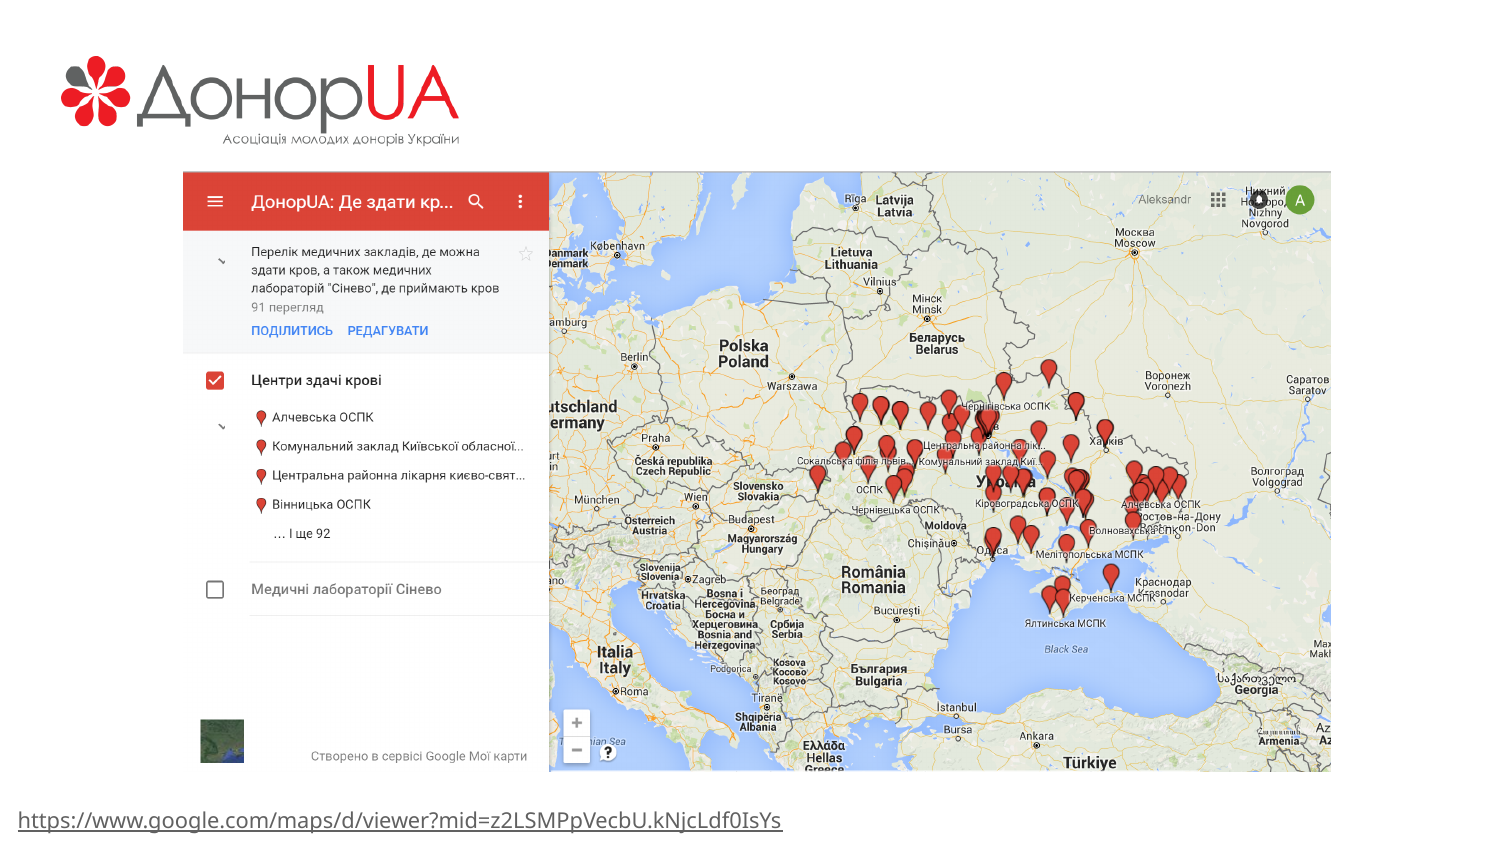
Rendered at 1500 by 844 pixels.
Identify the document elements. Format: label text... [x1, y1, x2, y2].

picture [61, 55, 459, 147]
list https://www.google.com/maps/d/viewer?mid=z2LSMPpVecbU.kNjcLdf0IsYs [0, 796, 1283, 844]
picture [182, 171, 1331, 772]
